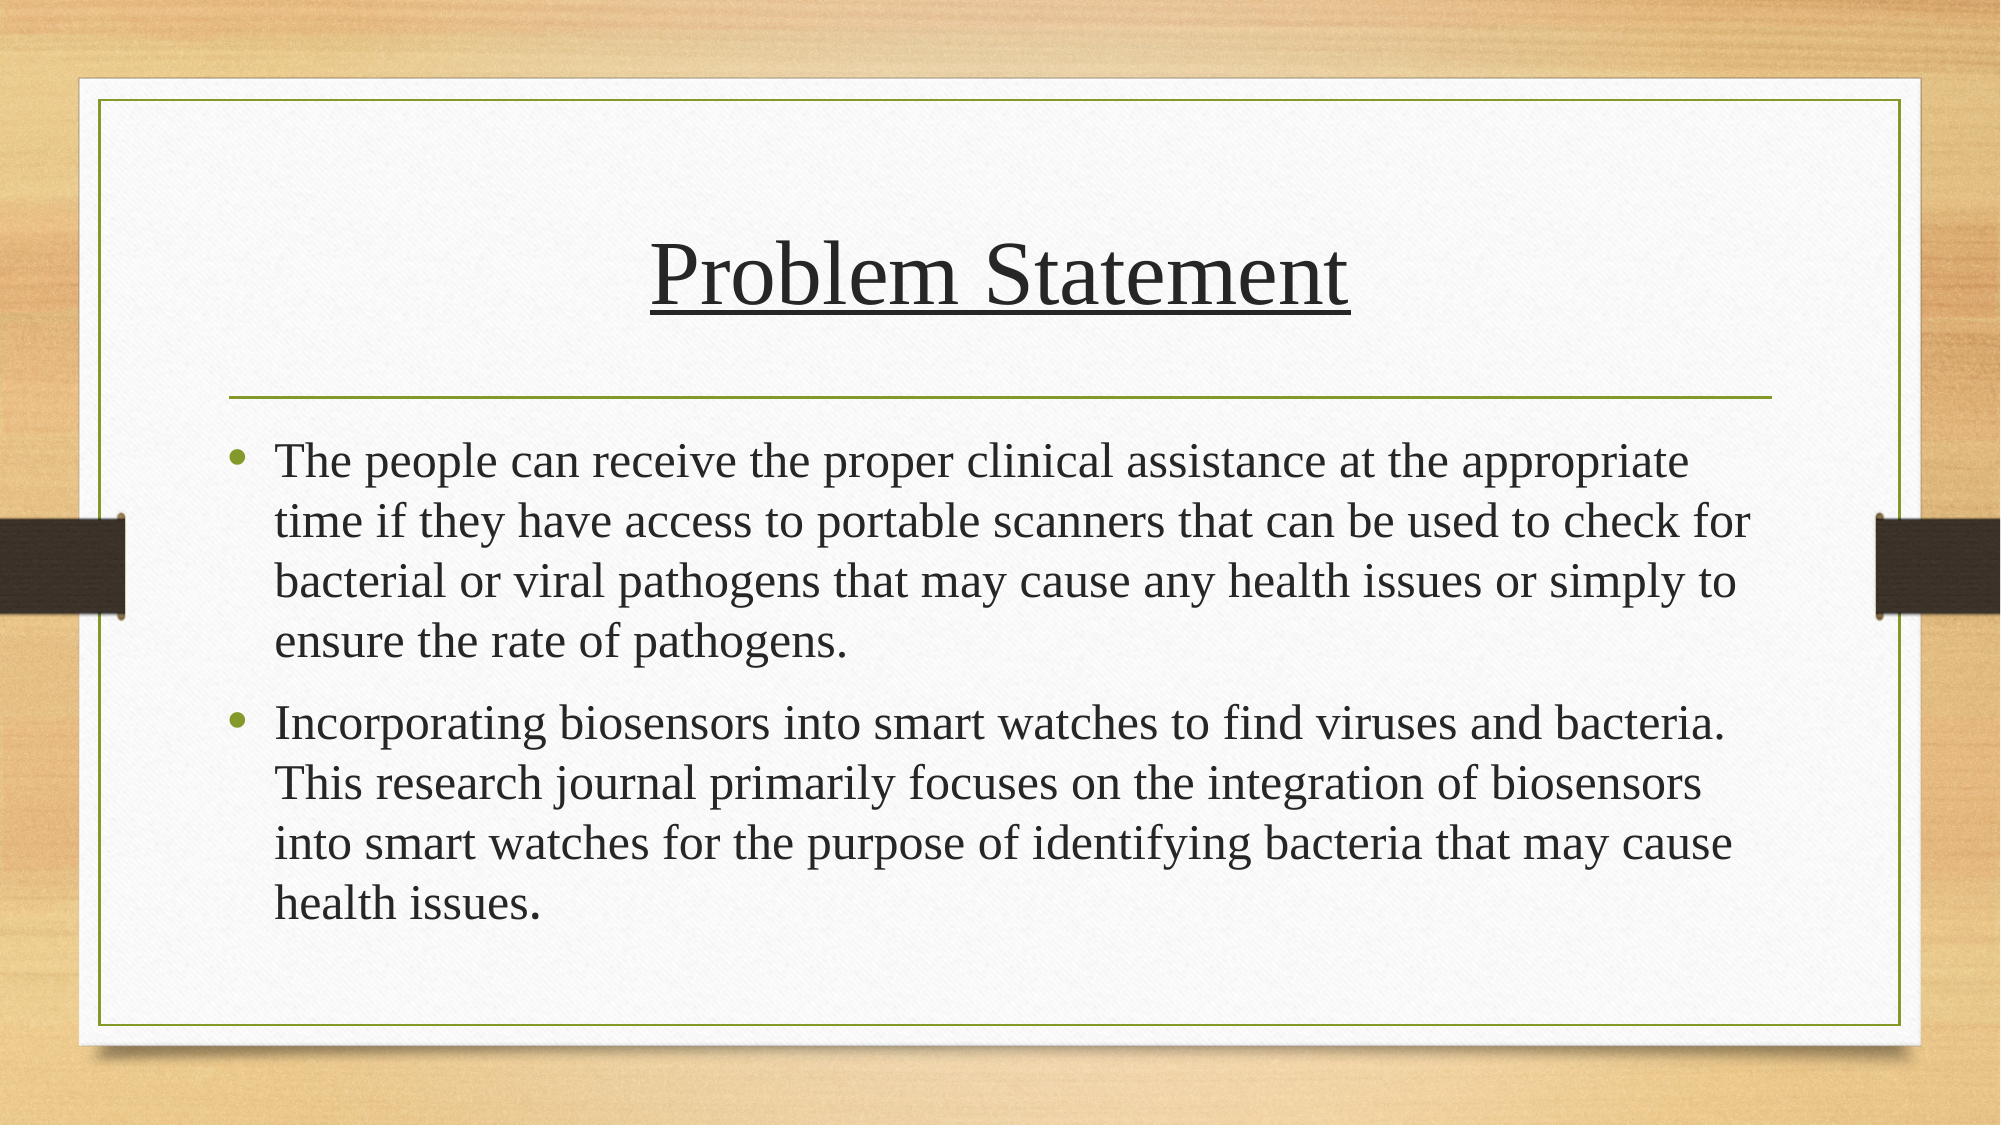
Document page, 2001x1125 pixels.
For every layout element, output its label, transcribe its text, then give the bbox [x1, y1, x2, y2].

list The people can receive the proper clinical assistance at the appropriate time if they have access to portable scanners that can be used to check for bacterial or viral pathogens that may cause any health issues or simply to ensure the rate of pathogens. Incorporating biosensors into smart watches to find viruses and bacteria. This research journal primarily focuses on the integration of biosensors into smart watches for the purpose of identifying bacteria that may cause health issues. [212, 419, 1788, 964]
picture [0, 0, 2001, 1125]
title Problem Statement [212, 161, 1788, 375]
